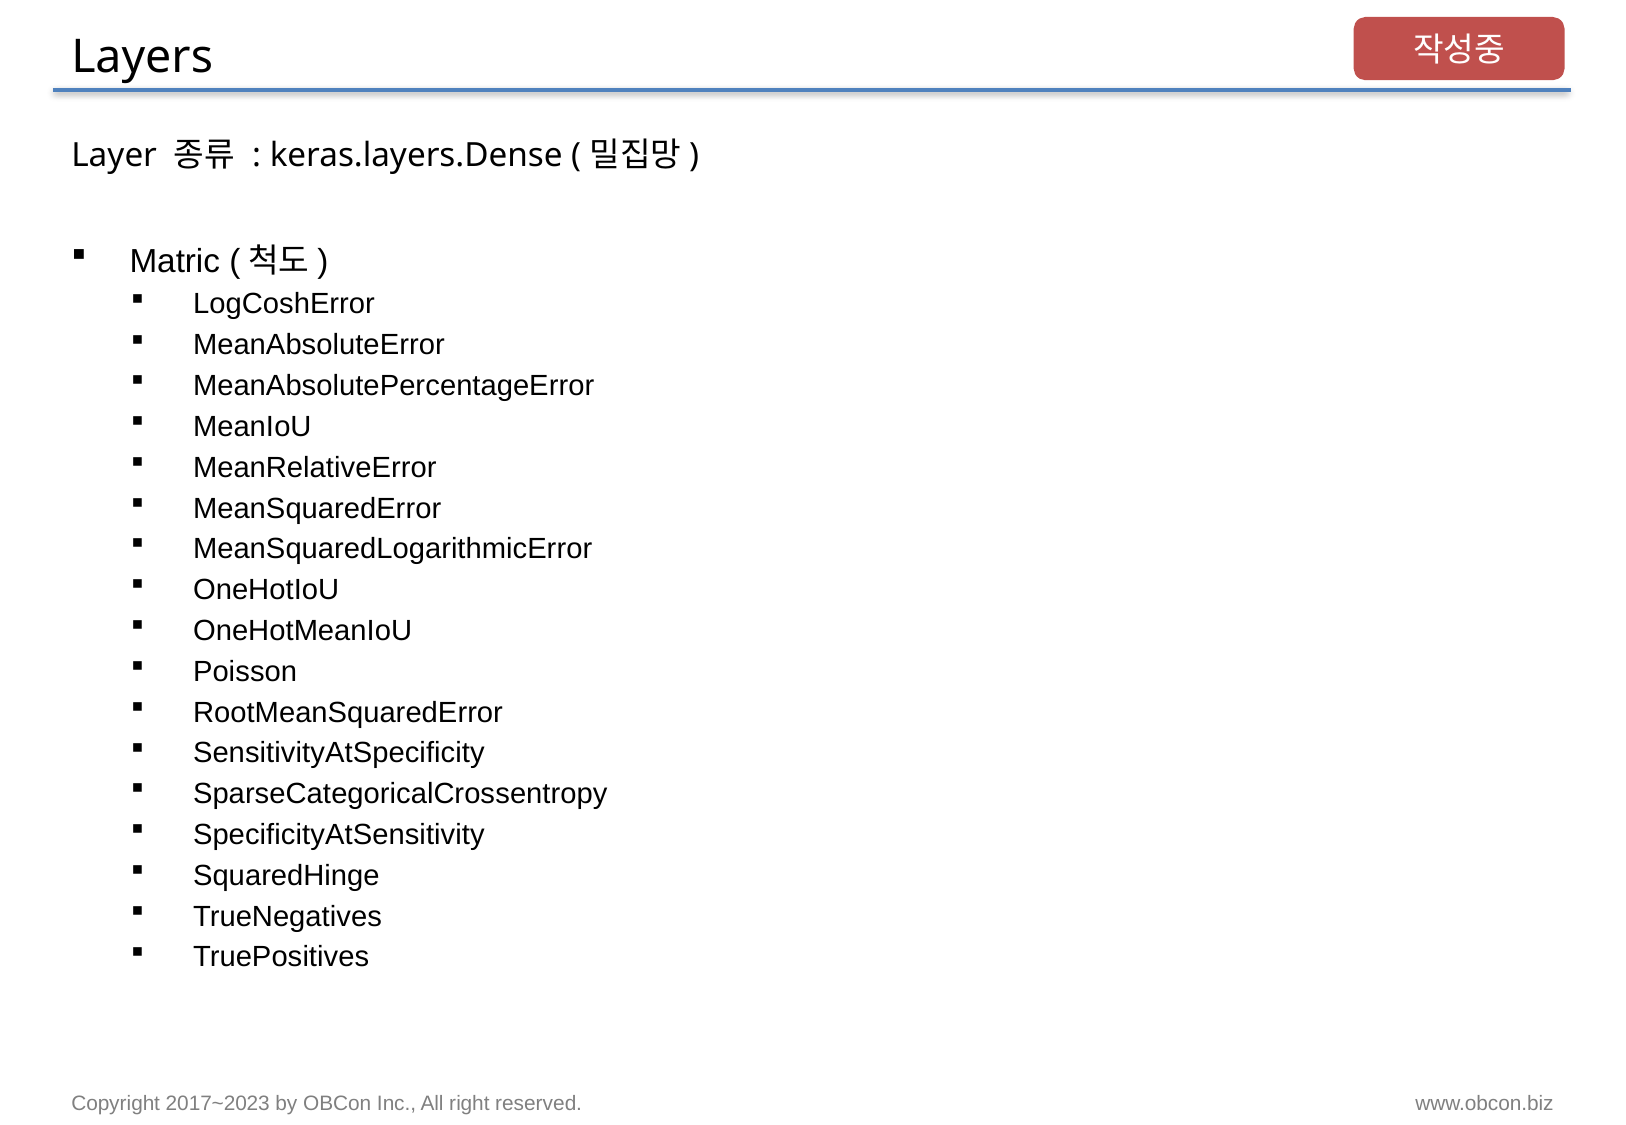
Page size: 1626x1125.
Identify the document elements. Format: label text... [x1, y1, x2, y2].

list Layer 종류 : keras.layers.Dense (밀집망) [56, 125, 1569, 181]
text_box 작성중 [1353, 16, 1565, 81]
title Layers [56, 19, 1569, 90]
text_box Matric (척도) LogCoshError MeanAbsoluteError MeanAbsolutePercentageError MeanIoU MeanRelativeError MeanSquaredError MeanSquaredLogarithmicError OneHotIoU OneHotMeanIoU Poisson RootMeanSquaredError SensitivityAtSpecificity SparseCategoricalCrossentropy SpecificityAtSensitivity SquaredHinge TrueNegatives TruePositives [56, 231, 1569, 1027]
